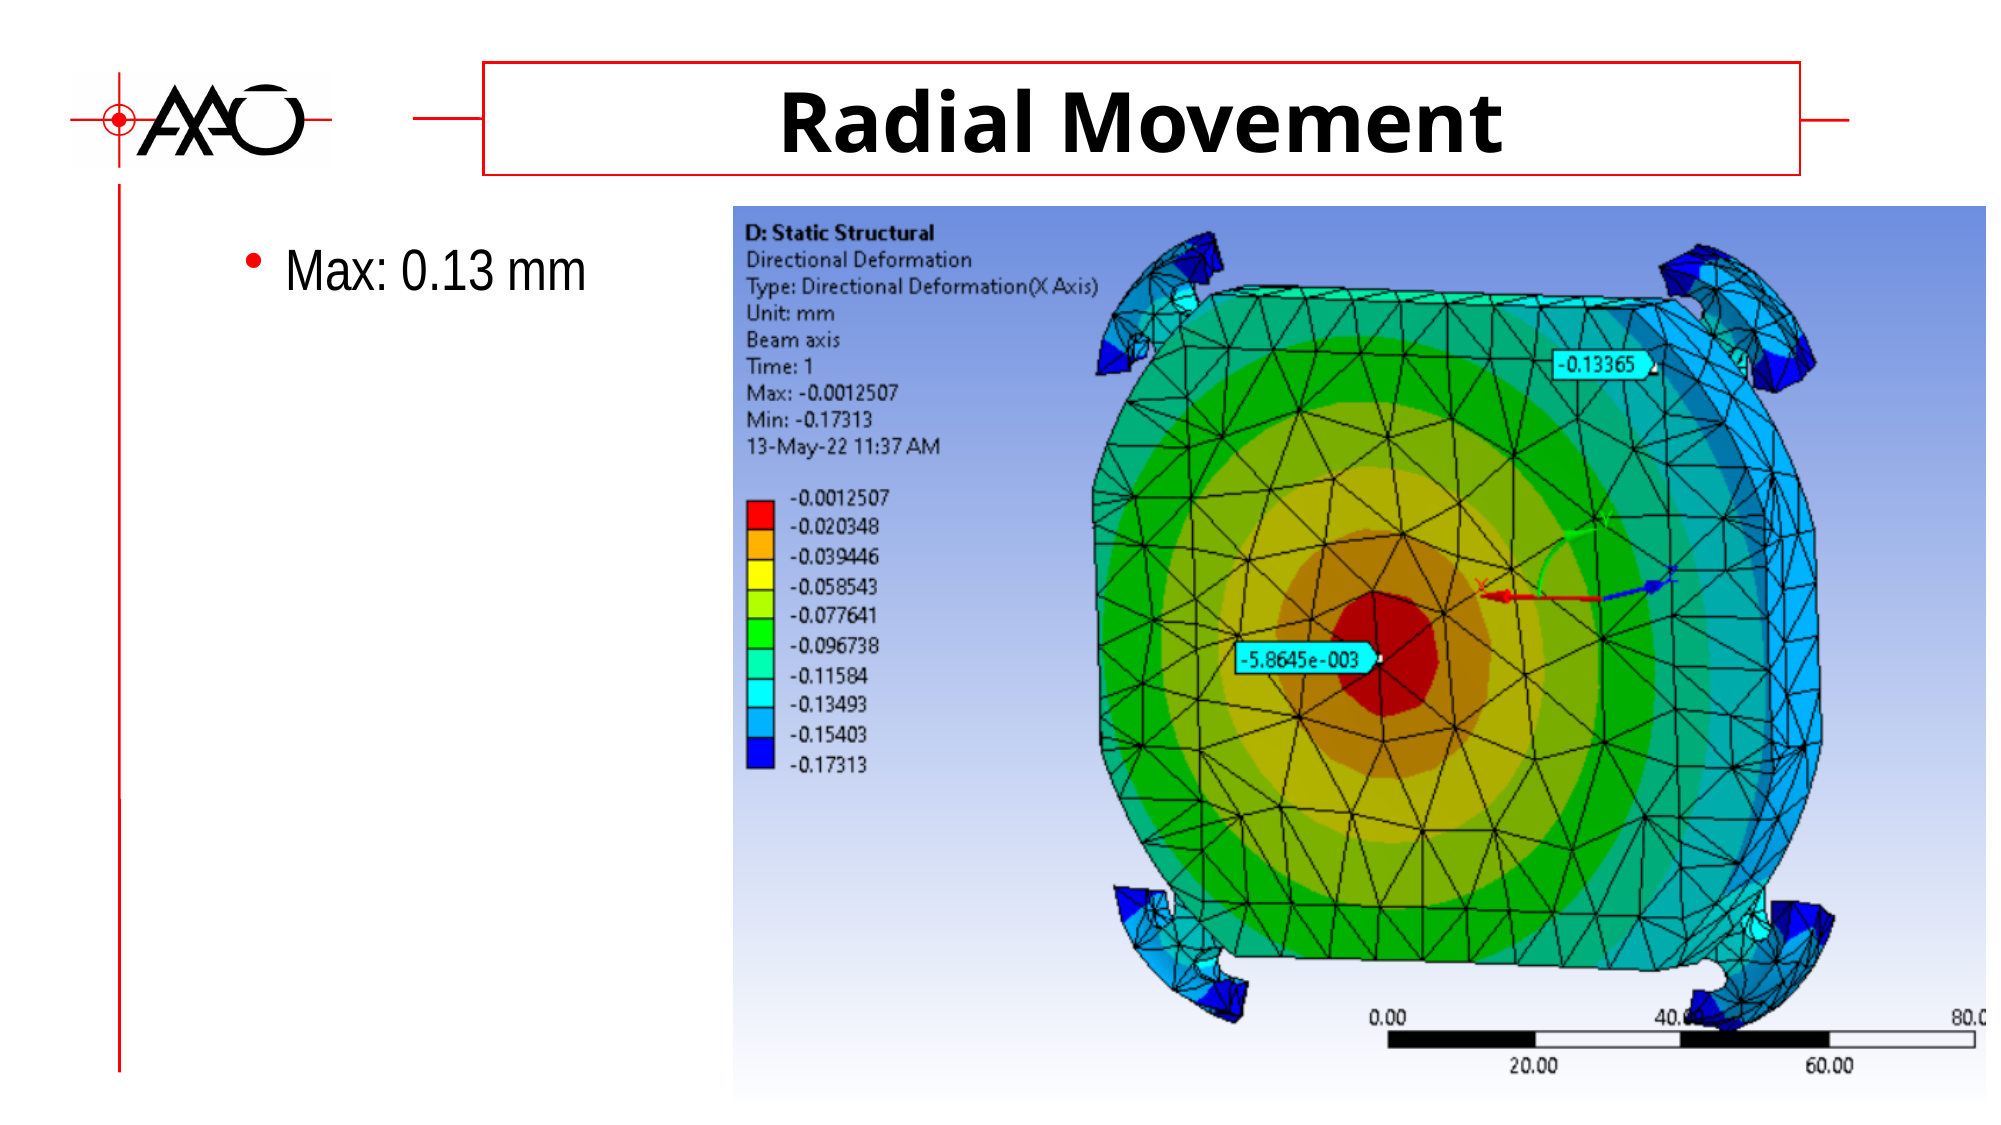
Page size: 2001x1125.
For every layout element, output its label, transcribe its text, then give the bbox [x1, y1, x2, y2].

title Radial Movement [482, 61, 1801, 176]
picture [733, 205, 1986, 1104]
list Max: 0.13 mm [228, 224, 728, 1063]
picture [70, 72, 332, 168]
